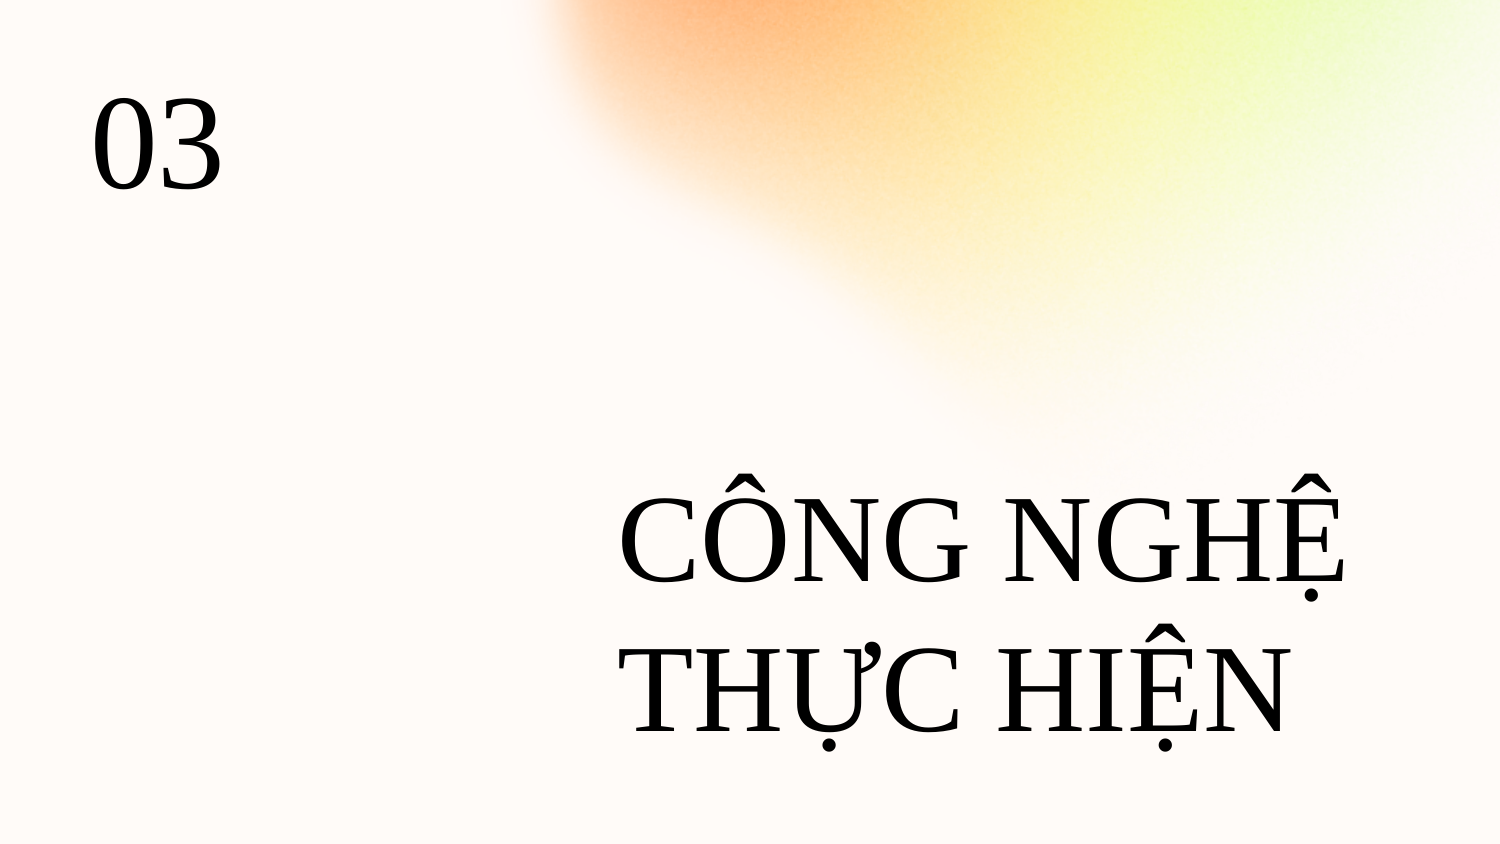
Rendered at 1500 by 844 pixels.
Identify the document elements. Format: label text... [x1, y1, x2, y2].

title 03 [75, 72, 288, 198]
title CÔNG NGHỆ THỰC HIỆN [602, 293, 1426, 772]
